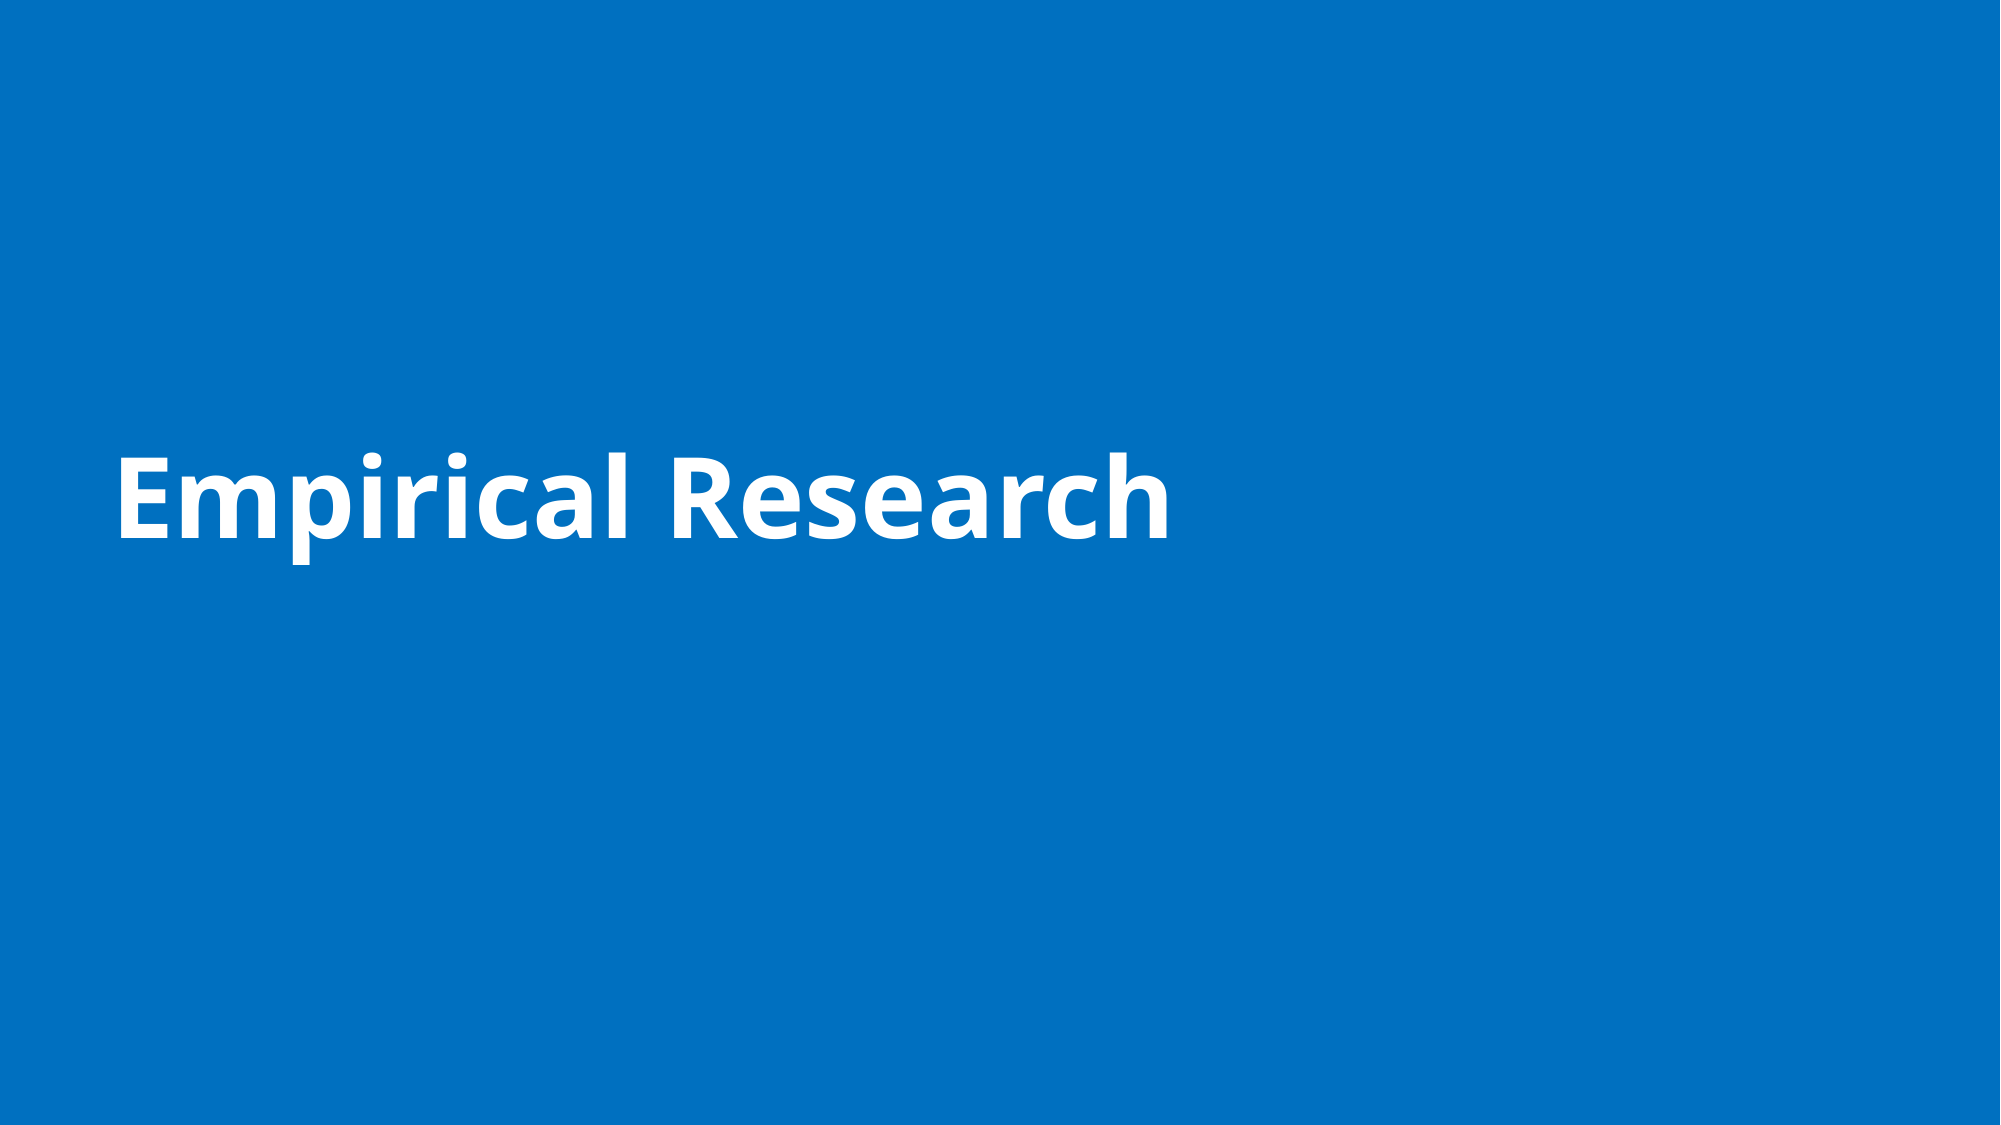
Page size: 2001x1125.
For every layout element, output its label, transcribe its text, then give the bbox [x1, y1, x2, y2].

text_box Empirical Research [96, 418, 1426, 569]
